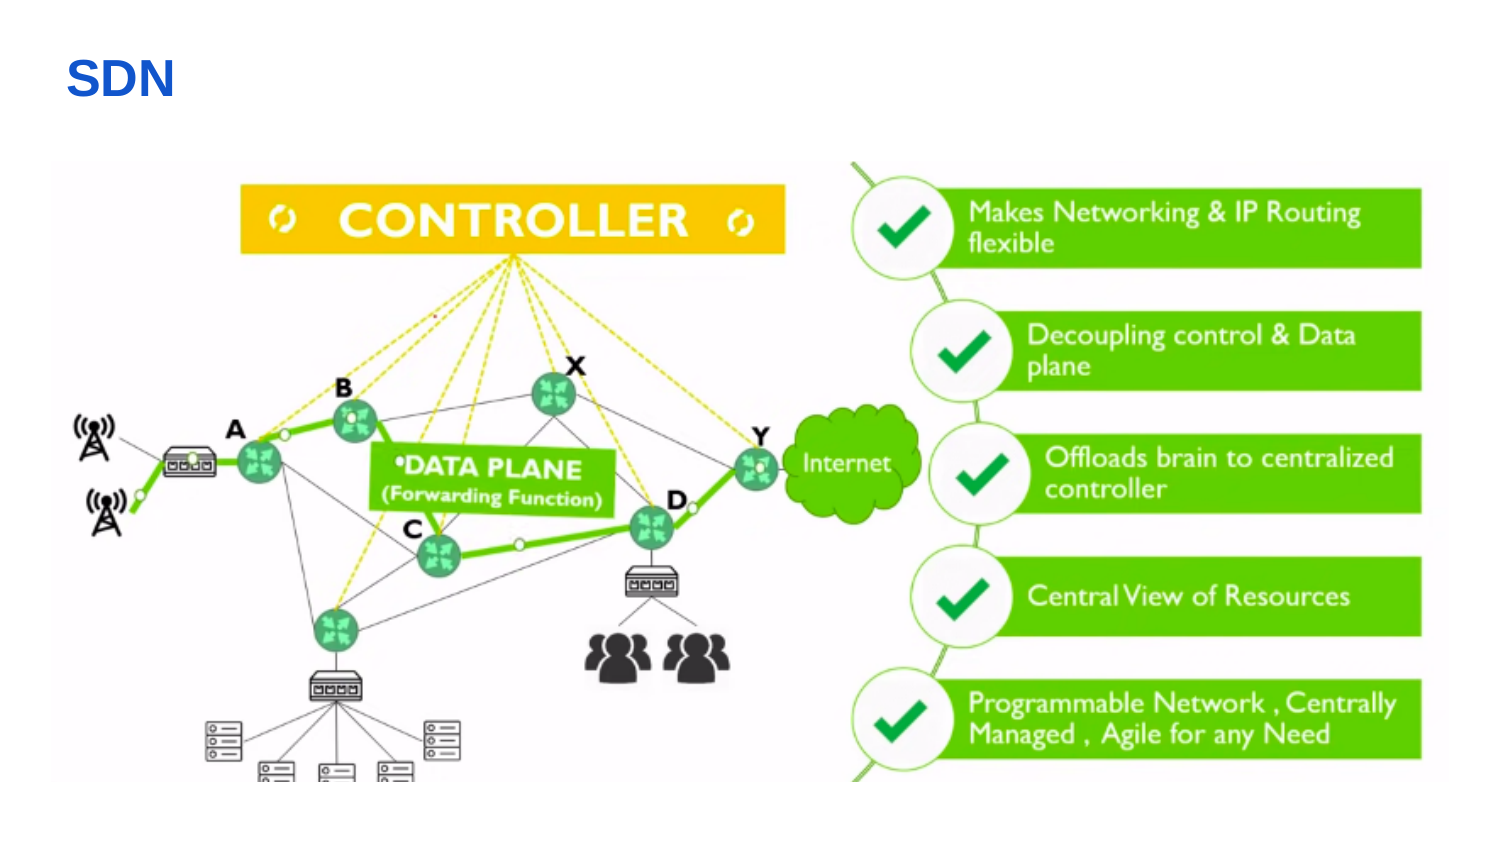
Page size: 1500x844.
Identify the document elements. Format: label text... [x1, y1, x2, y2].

title SDN [51, 29, 1449, 124]
picture [50, 160, 1450, 782]
